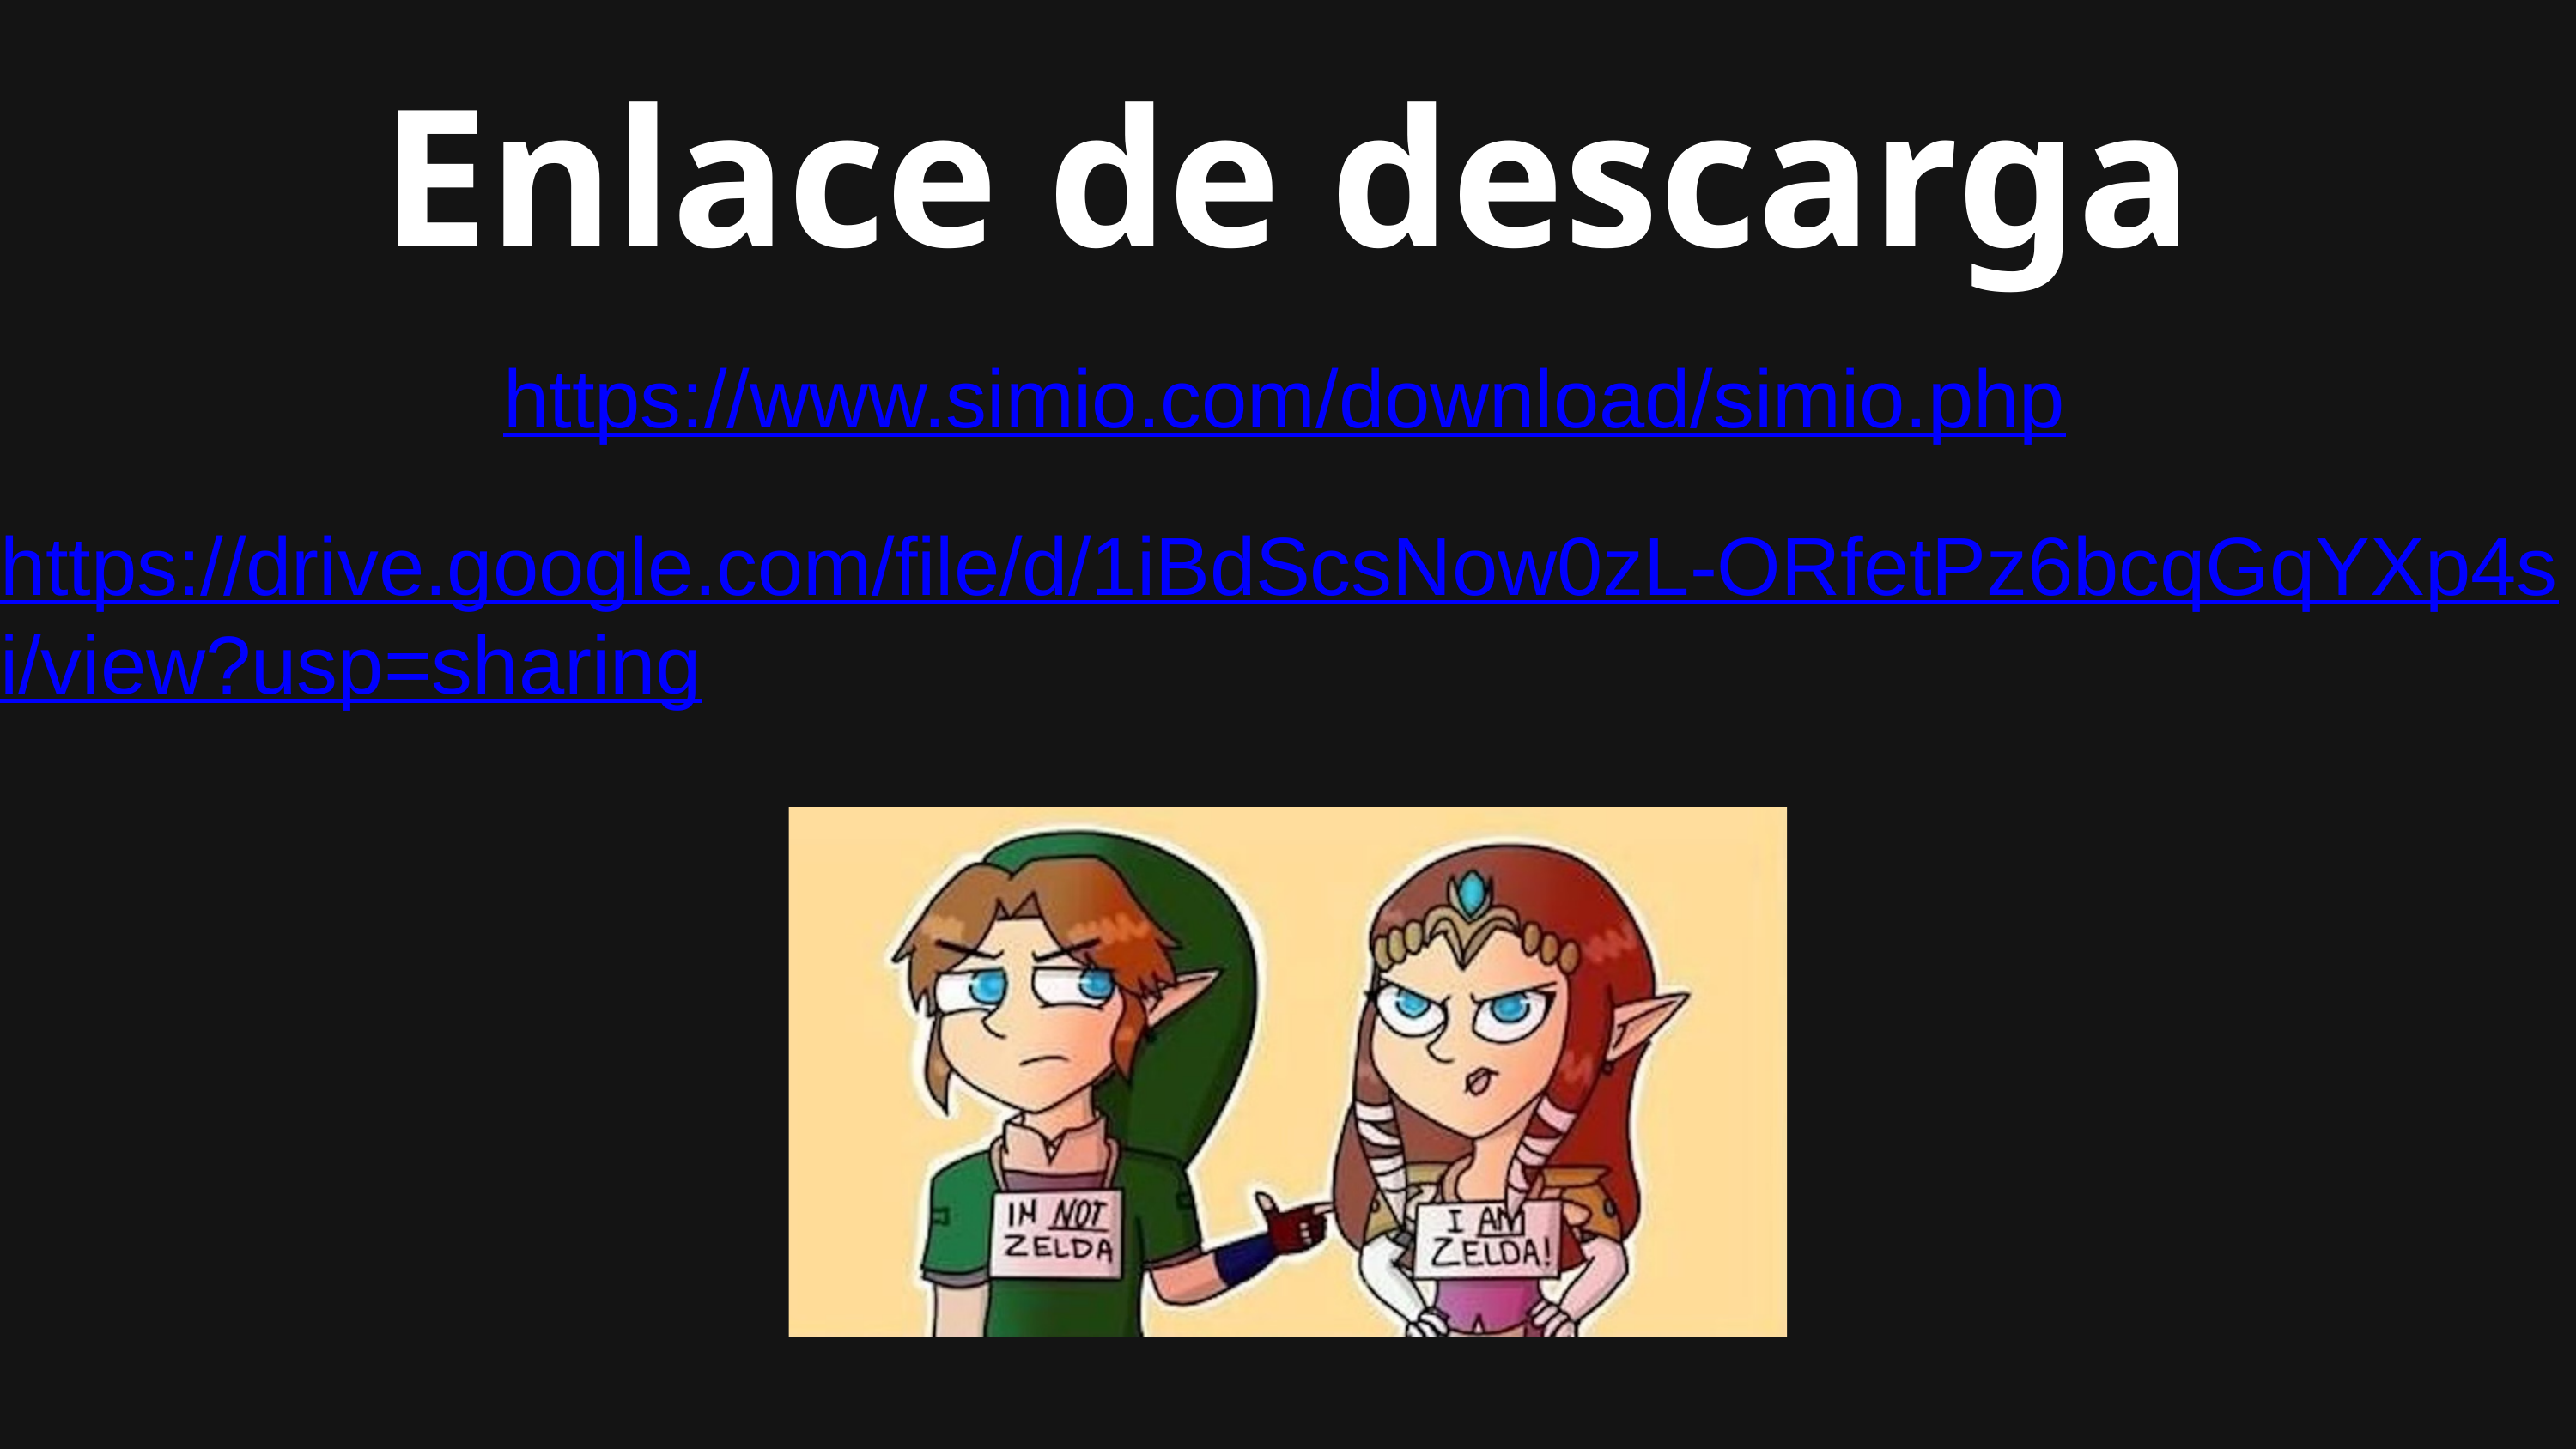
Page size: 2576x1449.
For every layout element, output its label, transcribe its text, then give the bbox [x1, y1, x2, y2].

text_box Enlace de descarga [215, 75, 2360, 285]
text_box [788, 807, 1788, 1337]
text_box https://www.simio.com/download/simio.php [503, 329, 2073, 445]
text_box https://drive.google.com/file/d/1iBdScsNow0zL-ORfetPz6bcqGqYXp4si/view?usp=sharing [0, 496, 2576, 612]
